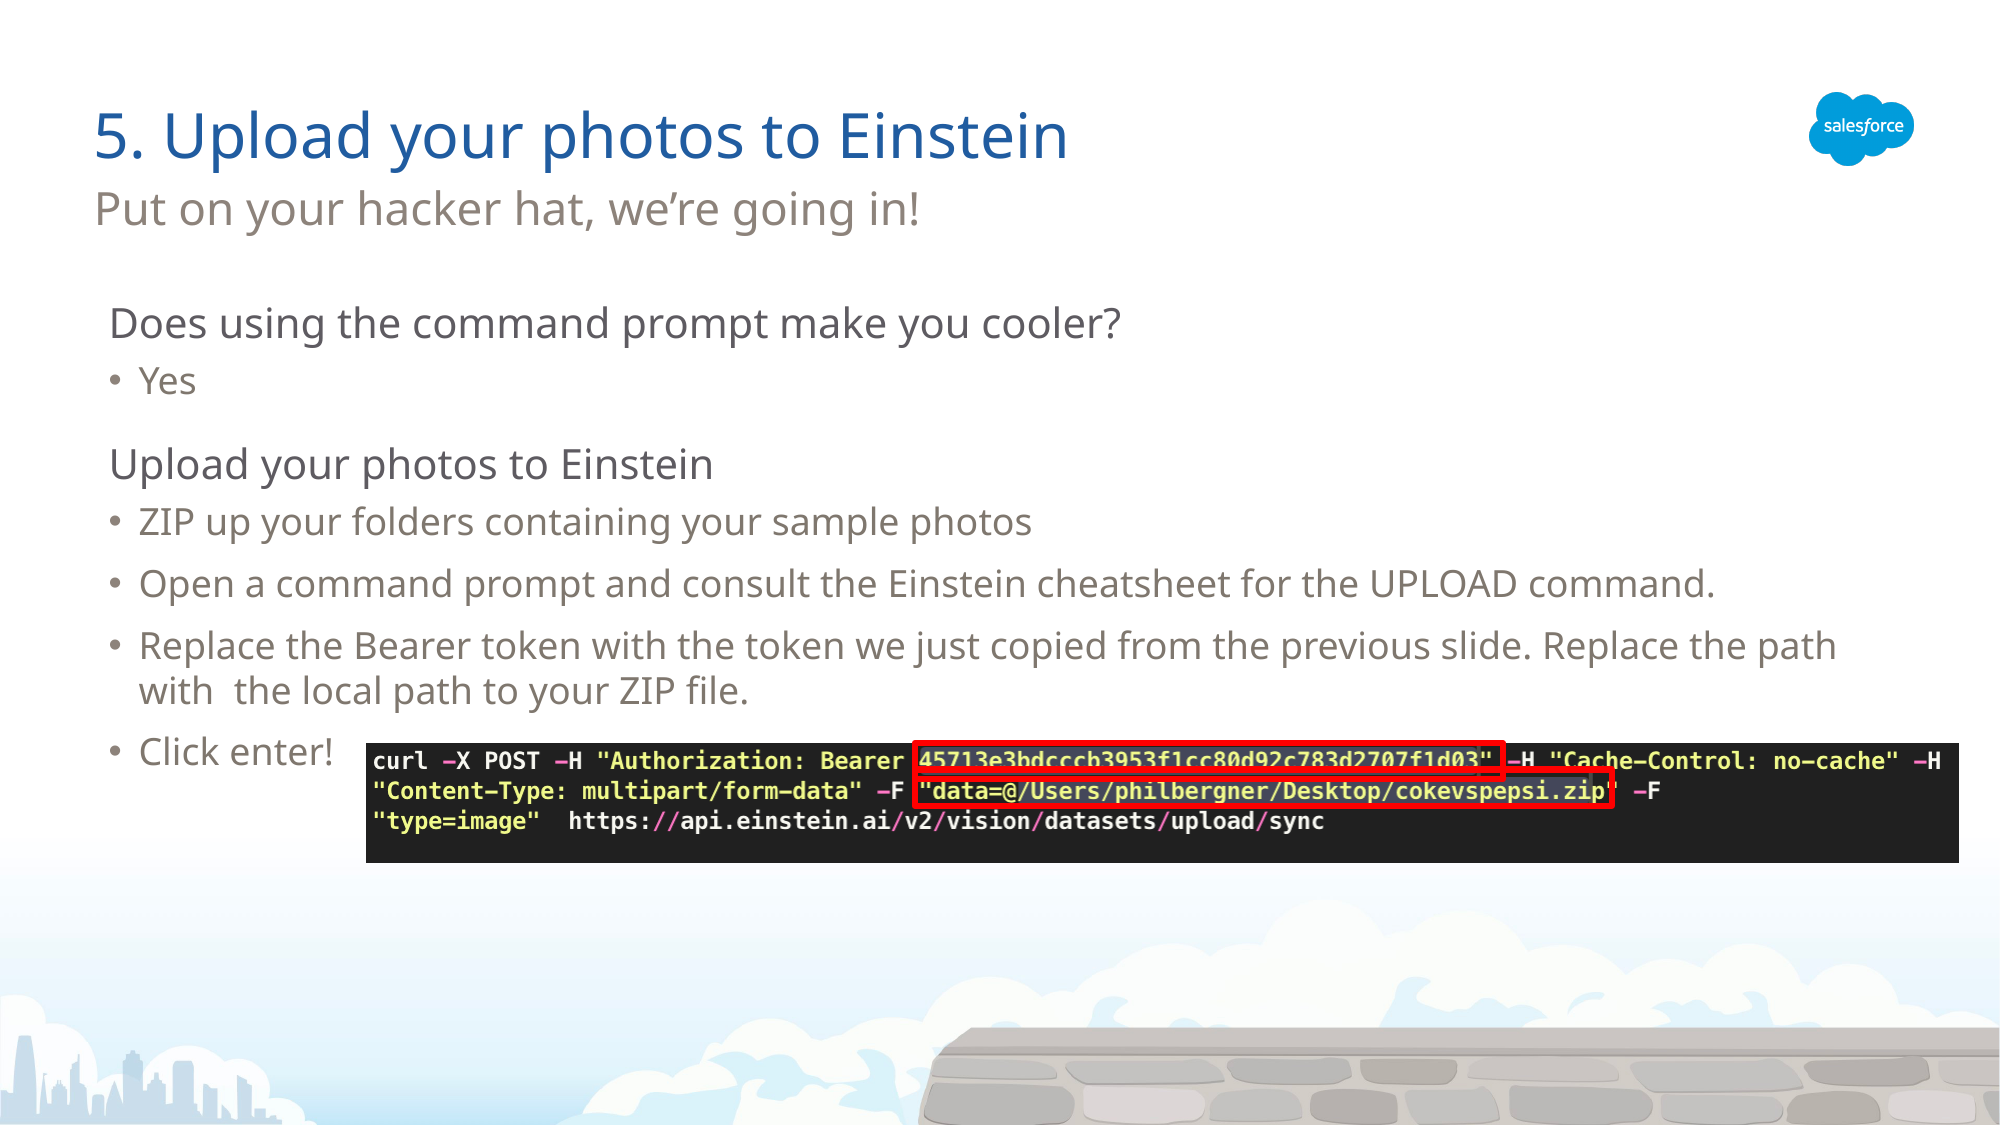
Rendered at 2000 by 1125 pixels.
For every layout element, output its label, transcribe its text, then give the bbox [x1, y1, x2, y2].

list Put on your hacker hat, we’re going in! [93, 179, 1906, 236]
title 5. Upload your photos to Einstein [93, 10, 1906, 173]
text_box Does using the command prompt make you cooler? Yes Upload your photos to Einstein ZIP up your folders containing your sample photos Open a command prompt and consult the Einstein cheatsheet for the UPLOAD command. Replace the Bearer token with the token we just copied from the previous slide. Replace the path with the local path to your ZIP file. Click enter! [93, 289, 1906, 983]
picture [0, 0, 2000, 1125]
